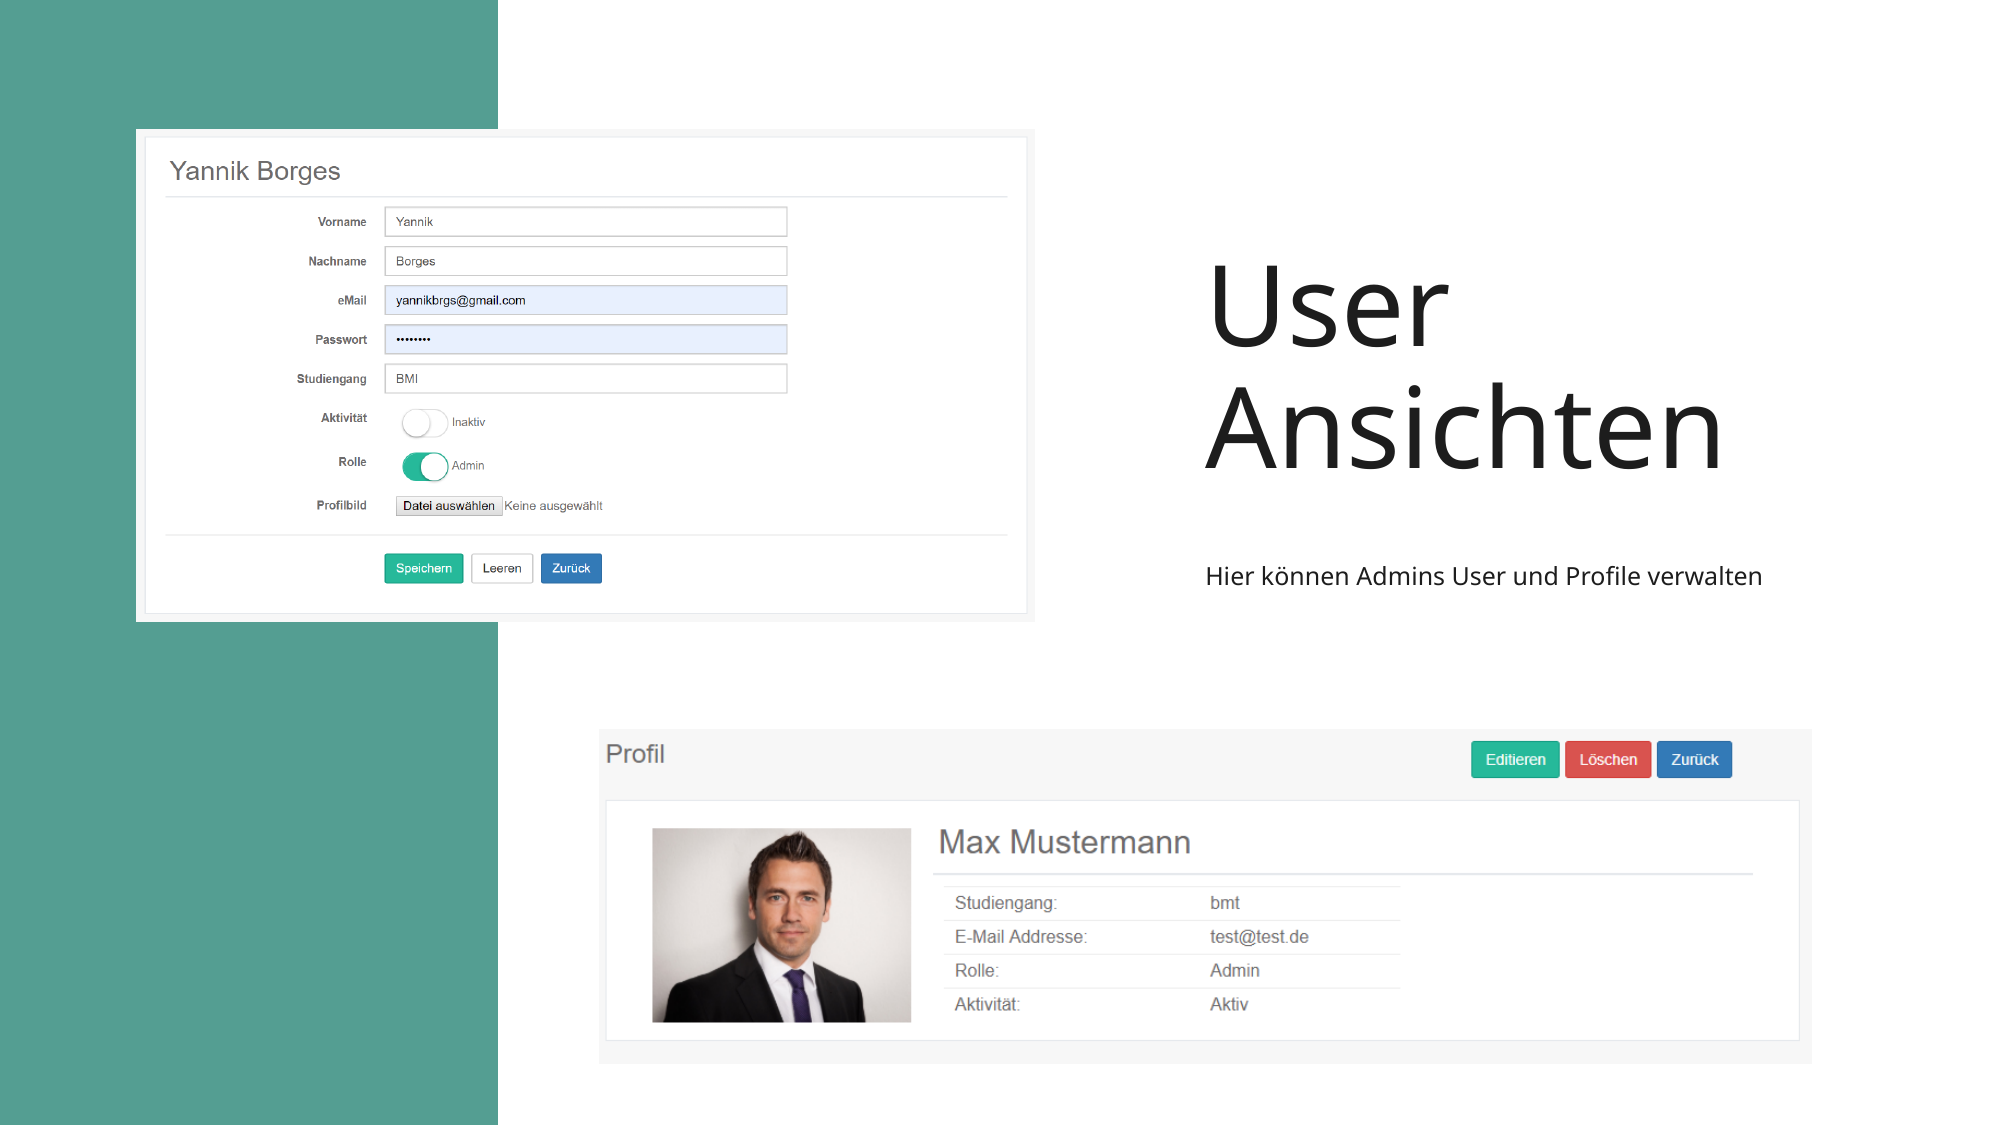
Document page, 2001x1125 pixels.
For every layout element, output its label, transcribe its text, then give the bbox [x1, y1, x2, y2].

text_box [0, 0, 499, 1125]
picture [599, 729, 1812, 1064]
picture [136, 129, 1035, 622]
text_box User Ansichten [1205, 249, 1780, 493]
text_box Hier können Admins User und Profile verwalten [1205, 545, 1780, 591]
